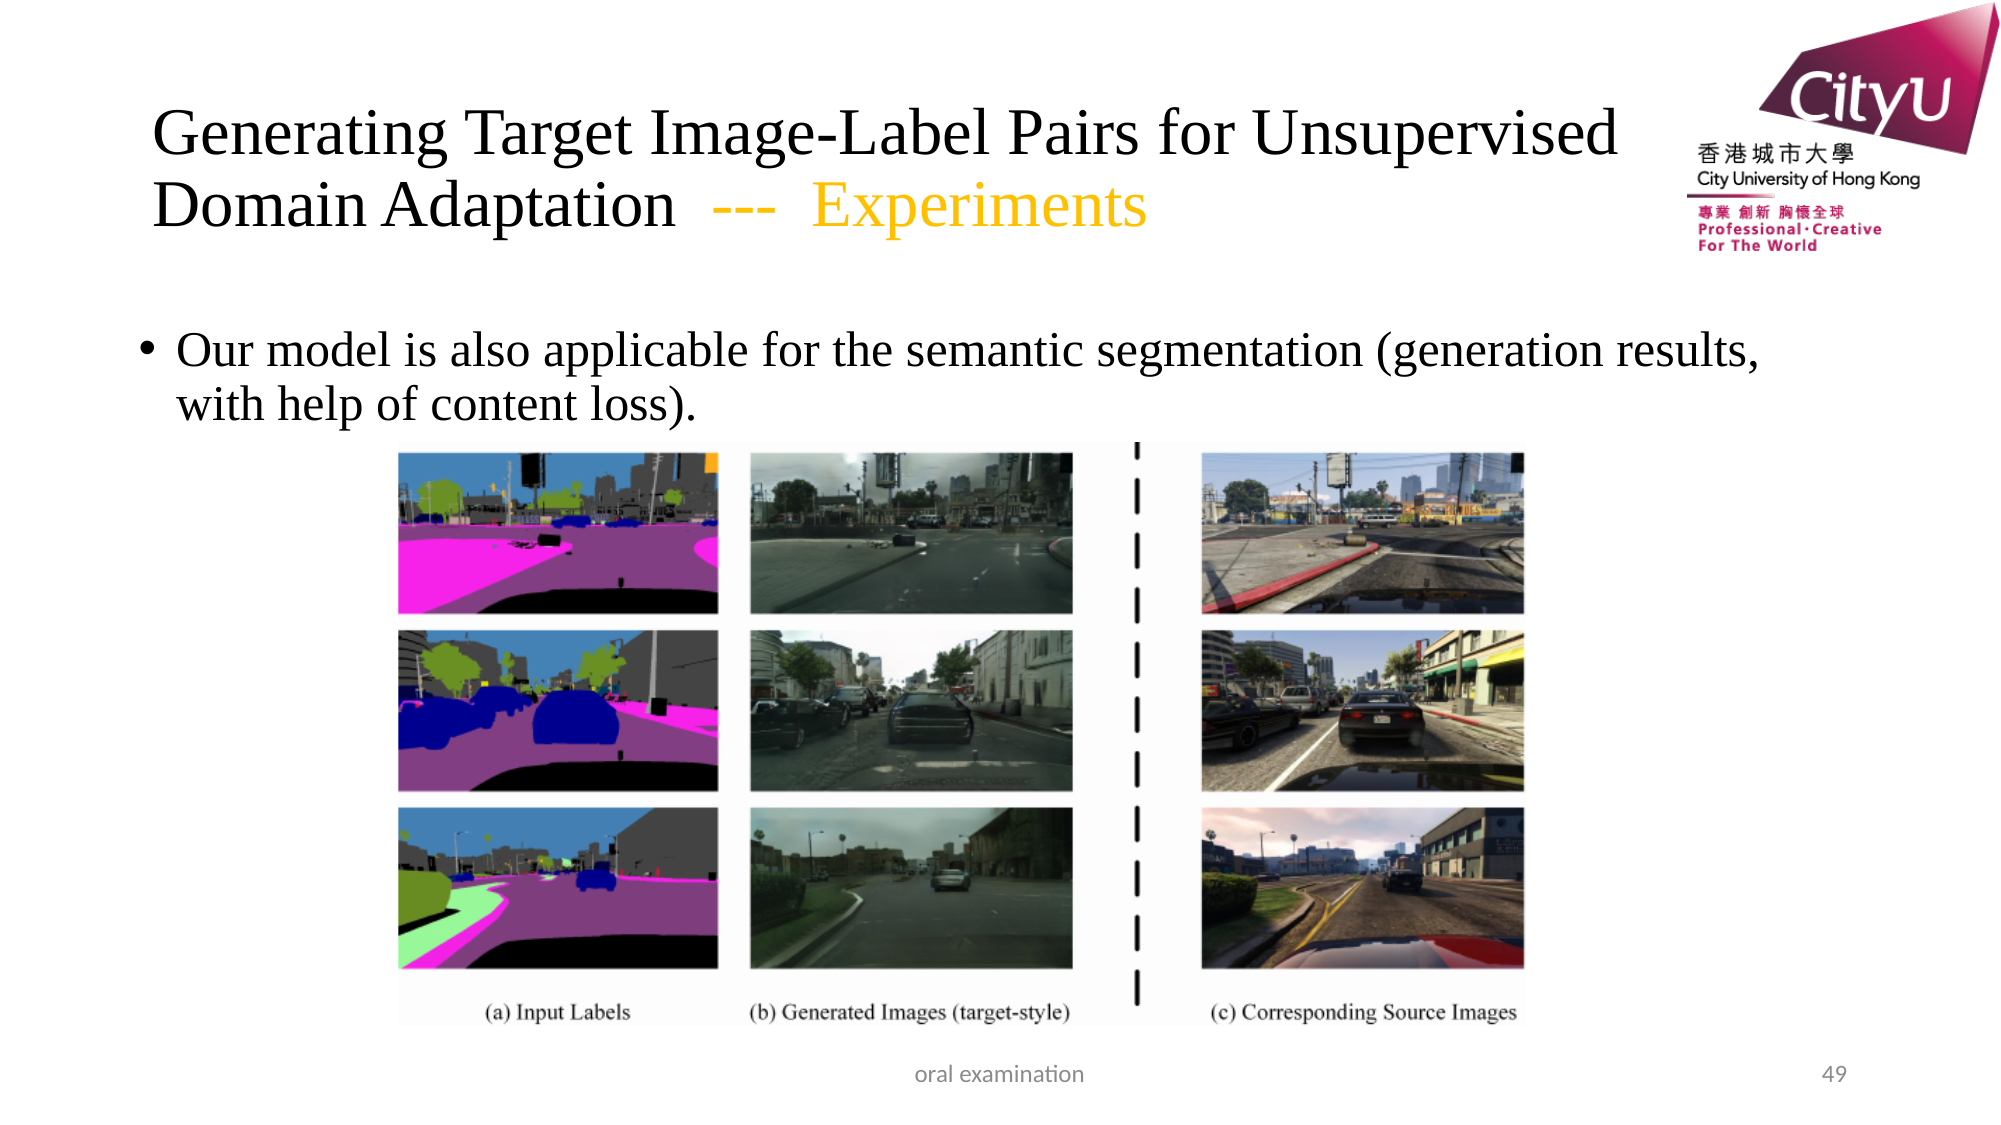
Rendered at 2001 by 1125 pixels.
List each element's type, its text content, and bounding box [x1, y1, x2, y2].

picture [383, 442, 1545, 1030]
slide_number 49 [1412, 1042, 1863, 1103]
list Our model is also applicable for the semantic segmentation (generation results, with help of content loss). [123, 315, 1877, 878]
picture [1687, 1, 2000, 252]
footer oral examination [662, 1042, 1338, 1103]
title Generating Target Image-Label Pairs for Unsupervised Domain Adaptation --- Experiments [137, 59, 1863, 278]
